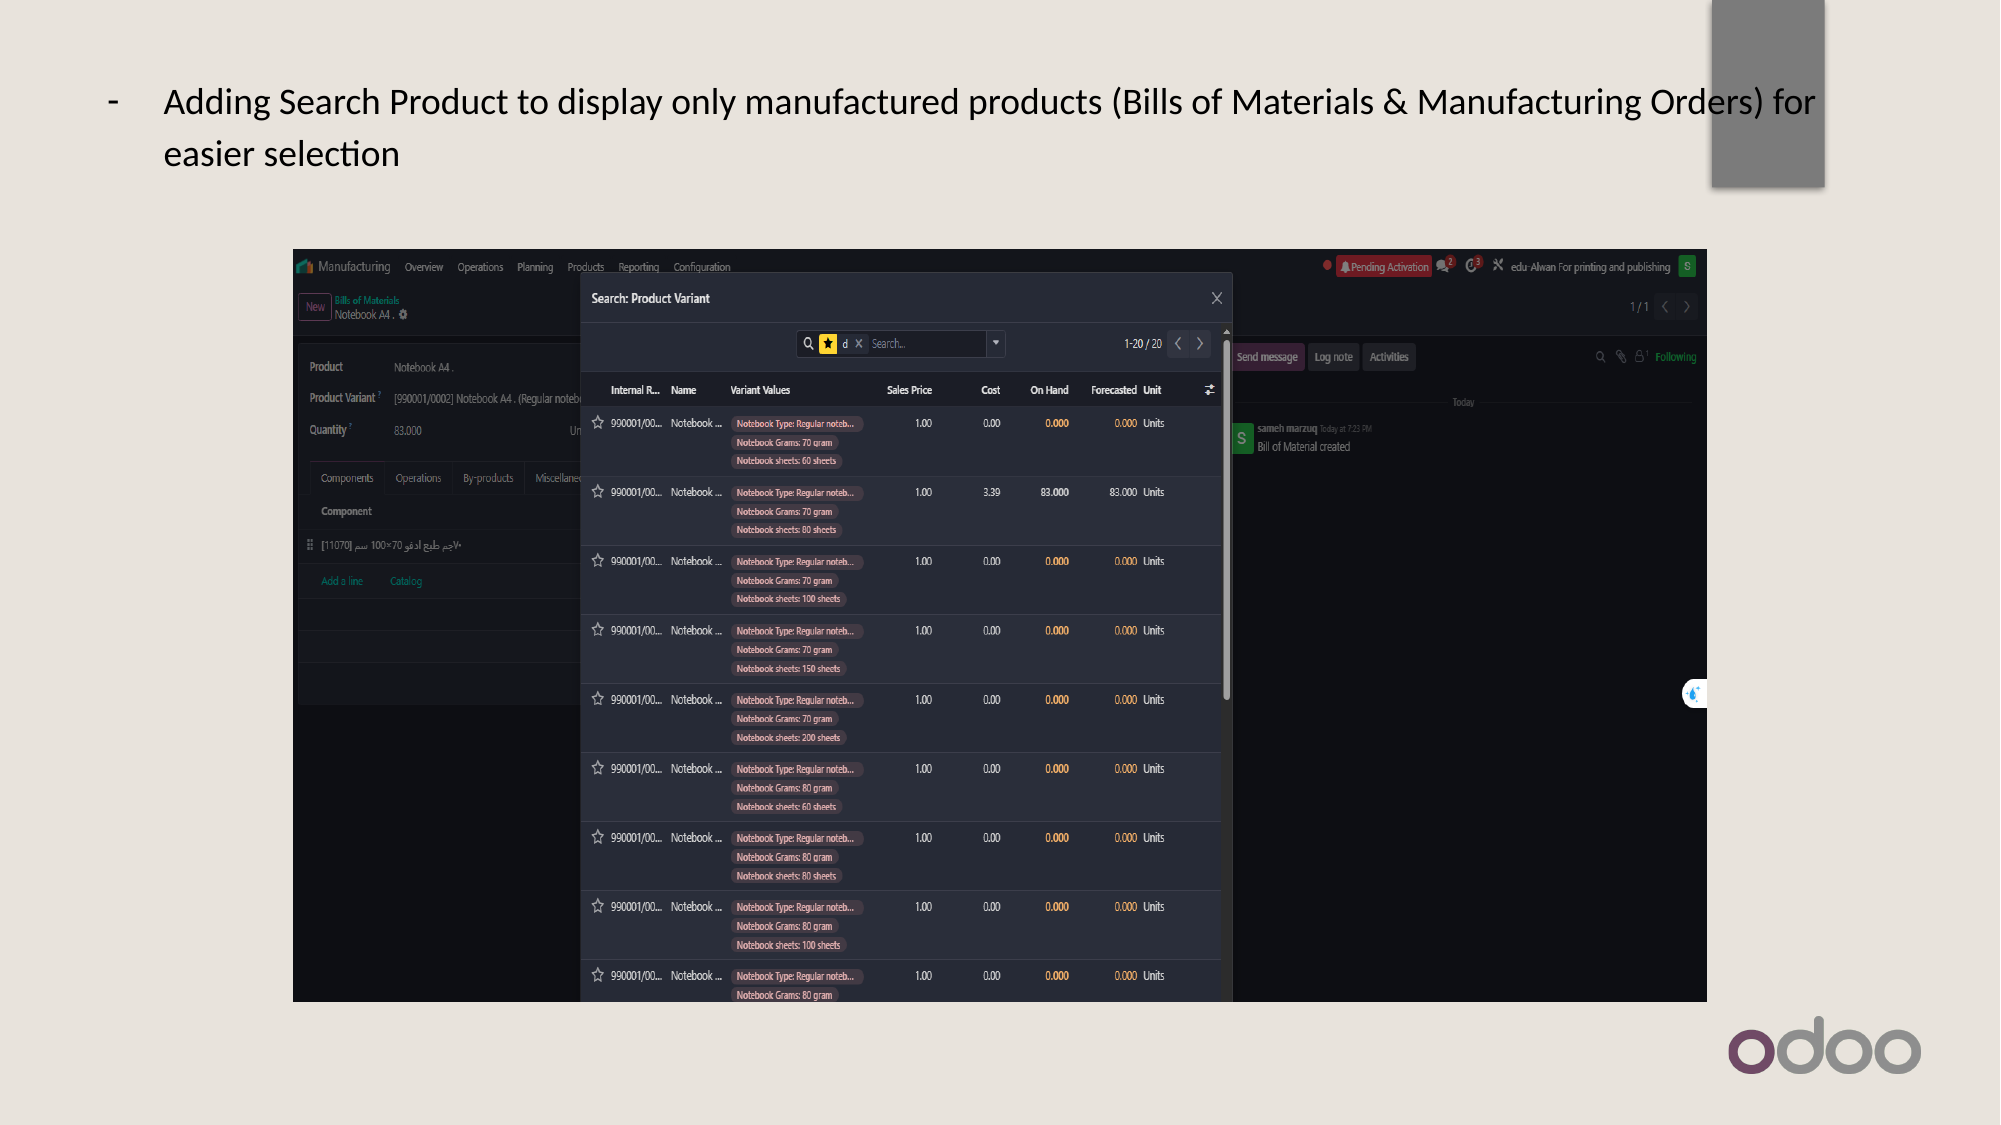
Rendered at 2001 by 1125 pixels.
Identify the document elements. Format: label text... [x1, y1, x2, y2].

picture [1728, 1016, 1921, 1074]
picture [293, 249, 1707, 1003]
text_box Adding Search Product to display only manufactured products (Bills of Materials & Manufacturing Orders) for easier selection [92, 63, 1839, 182]
